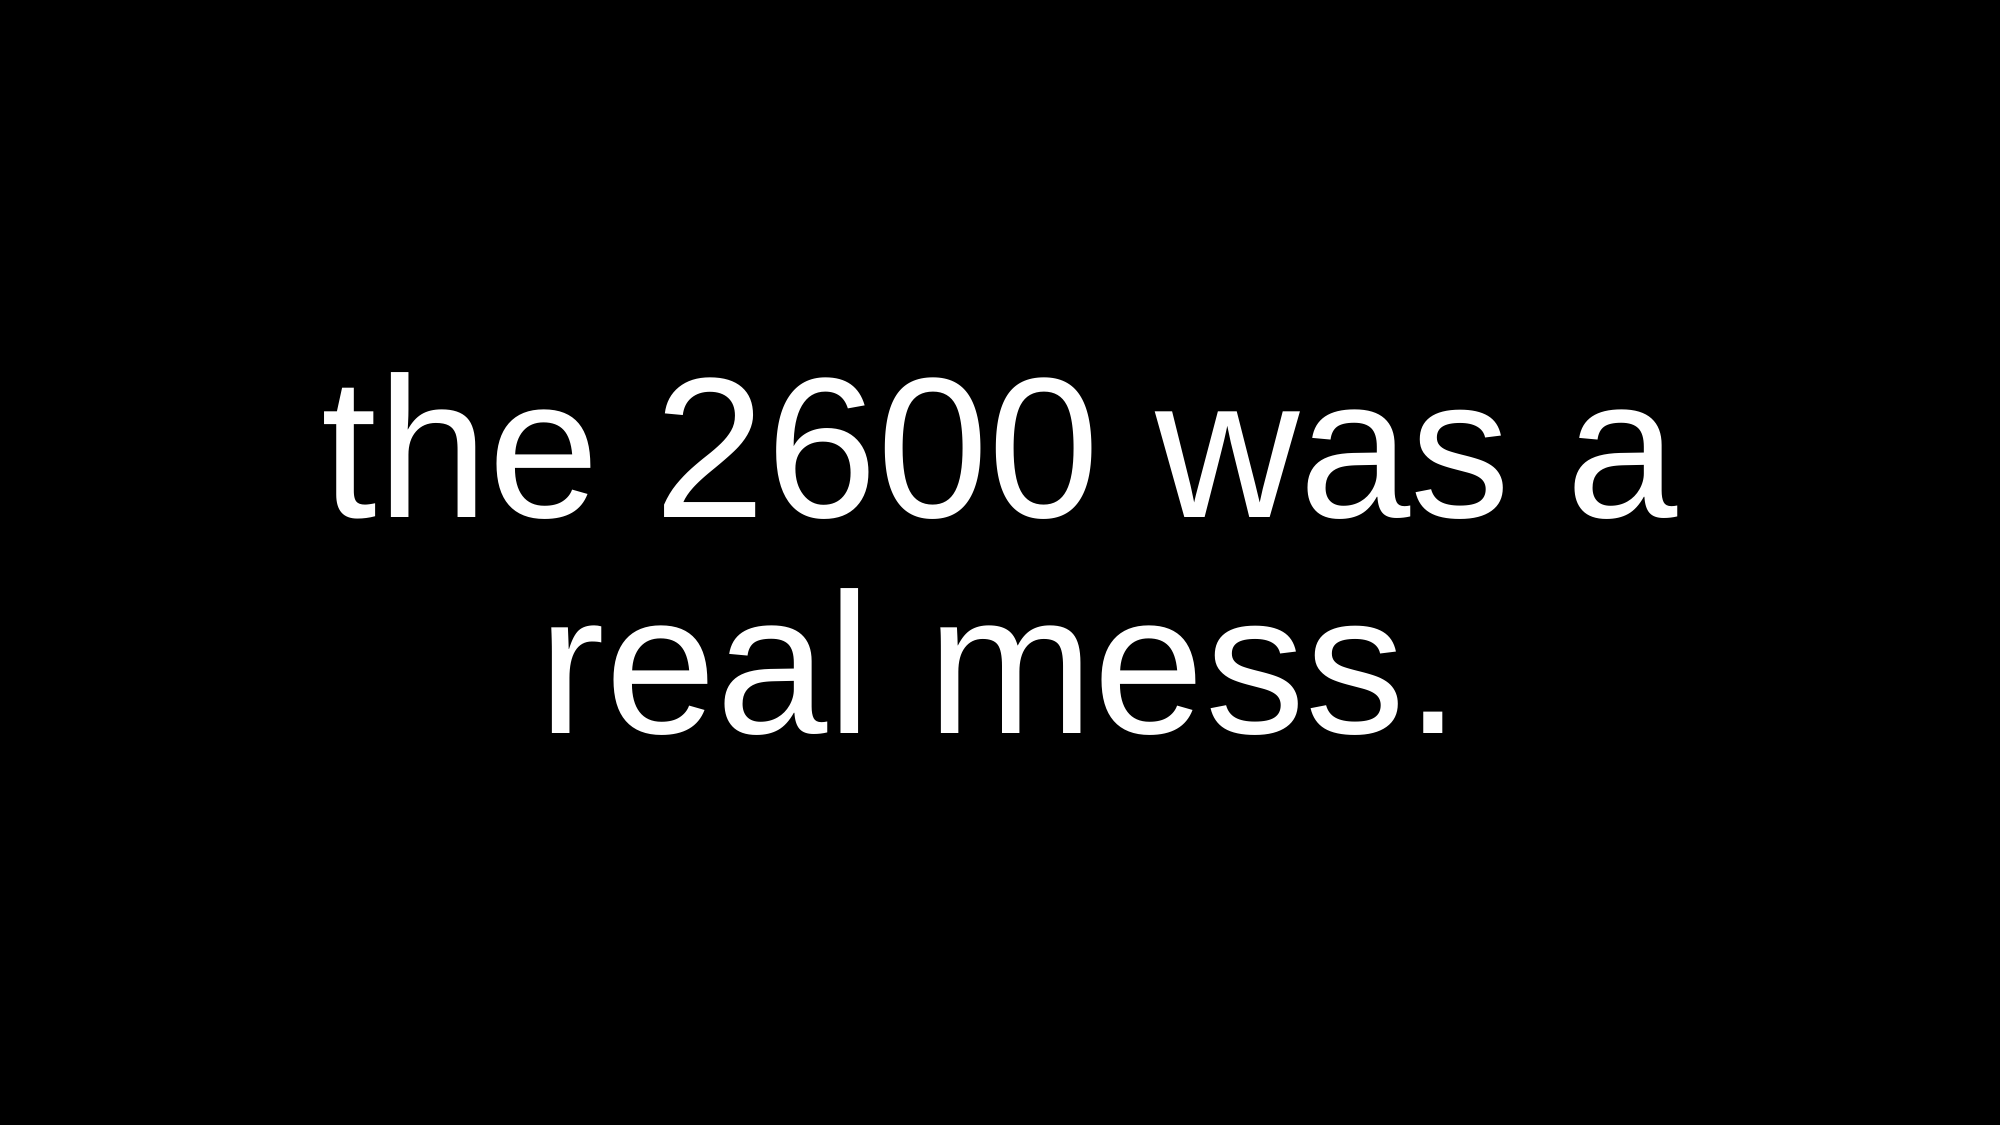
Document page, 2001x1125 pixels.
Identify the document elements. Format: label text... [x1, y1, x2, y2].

title the 2600 was a real mess. [180, 340, 1820, 785]
